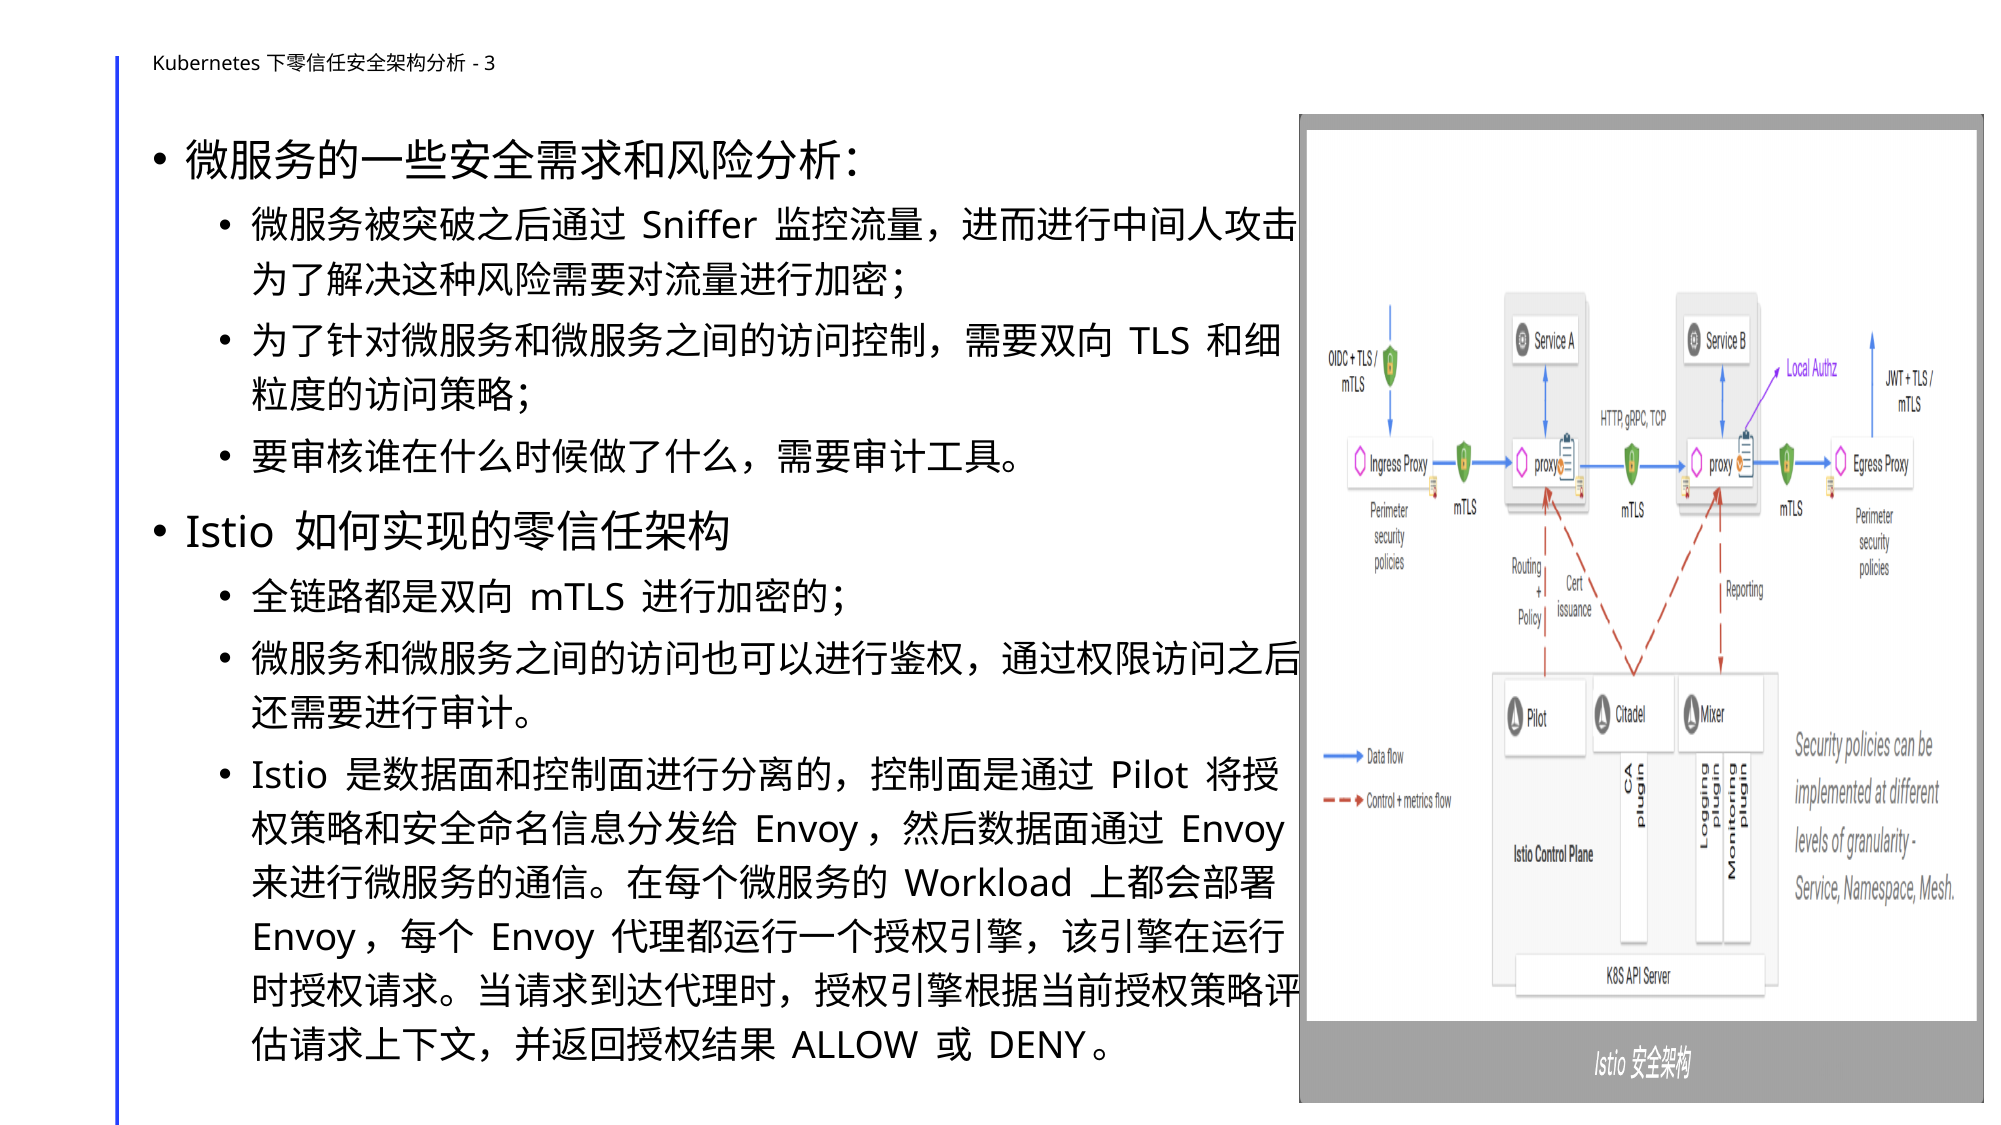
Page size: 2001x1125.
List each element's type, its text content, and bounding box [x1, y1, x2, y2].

picture [1299, 114, 1984, 1103]
list 微服务的一些安全需求和风险分析： 微服务被突破之后通过 Sniffer 监控流量，进而进行中间人攻击，为了解决这种风险需要对流量进行加密； 为了针对微服务和微服务之间的访问控制，需要双向 TLS 和细粒度的访问策略； 要审核谁在什么时候做了什么，需要审计工具。 Istio 如何实现的零信任架构 全链路都是双向 mTLS 进行加密的； 微服务和微服务之间的访问也可以进行鉴权，通过权限访问之后还需要进行审计。 Istio 是数据面和控制面进行分离的，控制面是通过 Pilot 将授权策略和安全命名信息分发给 Envoy，然后数据面通过 Envoy 来进行微服务的通信。在每个微服务的 Workload 上都会部署 Envoy，每个 Envoy 代理都运行一个授权引擎，该引擎在运行时授权请求。当请求到达代理时，授权引擎根据当前授权策略评估请求上下文，并返回授权结果 ALLOW 或 DENY。 [137, 114, 1320, 1125]
title Kubernetes 下零信任安全架构分析 - 3 [137, 45, 1863, 83]
